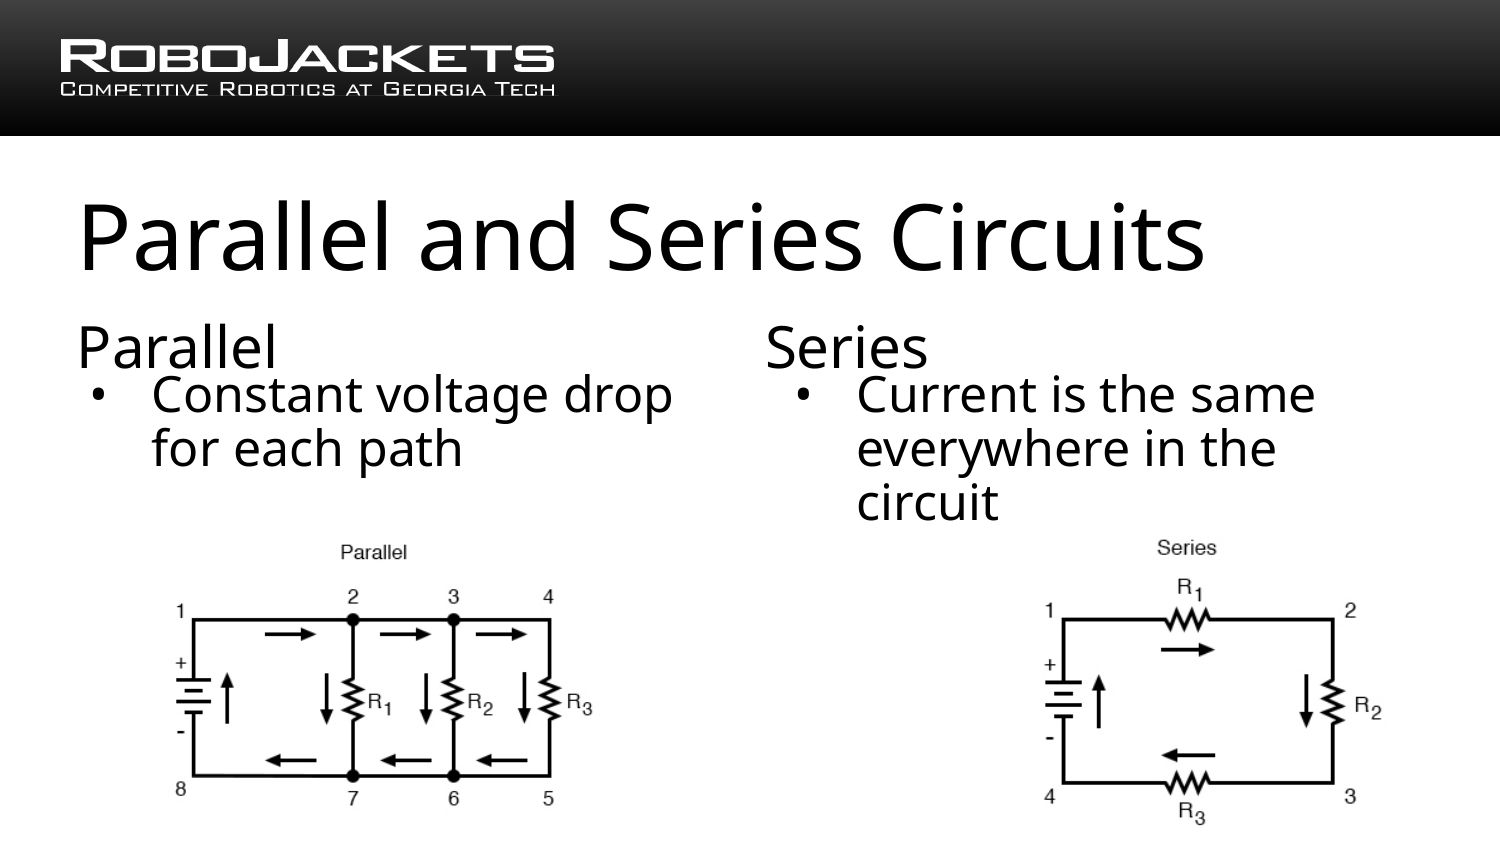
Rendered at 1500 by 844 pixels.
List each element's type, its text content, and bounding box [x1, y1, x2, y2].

title Parallel and Series Circuits [61, 176, 1409, 365]
picture [1014, 516, 1409, 844]
subtitle Series [750, 311, 1392, 388]
list Current is the same everywhere in the circuit [766, 354, 1409, 844]
picture [61, 39, 559, 96]
picture [138, 516, 628, 844]
list Constant voltage drop for each path [61, 354, 704, 844]
subtitle Parallel [61, 311, 704, 354]
